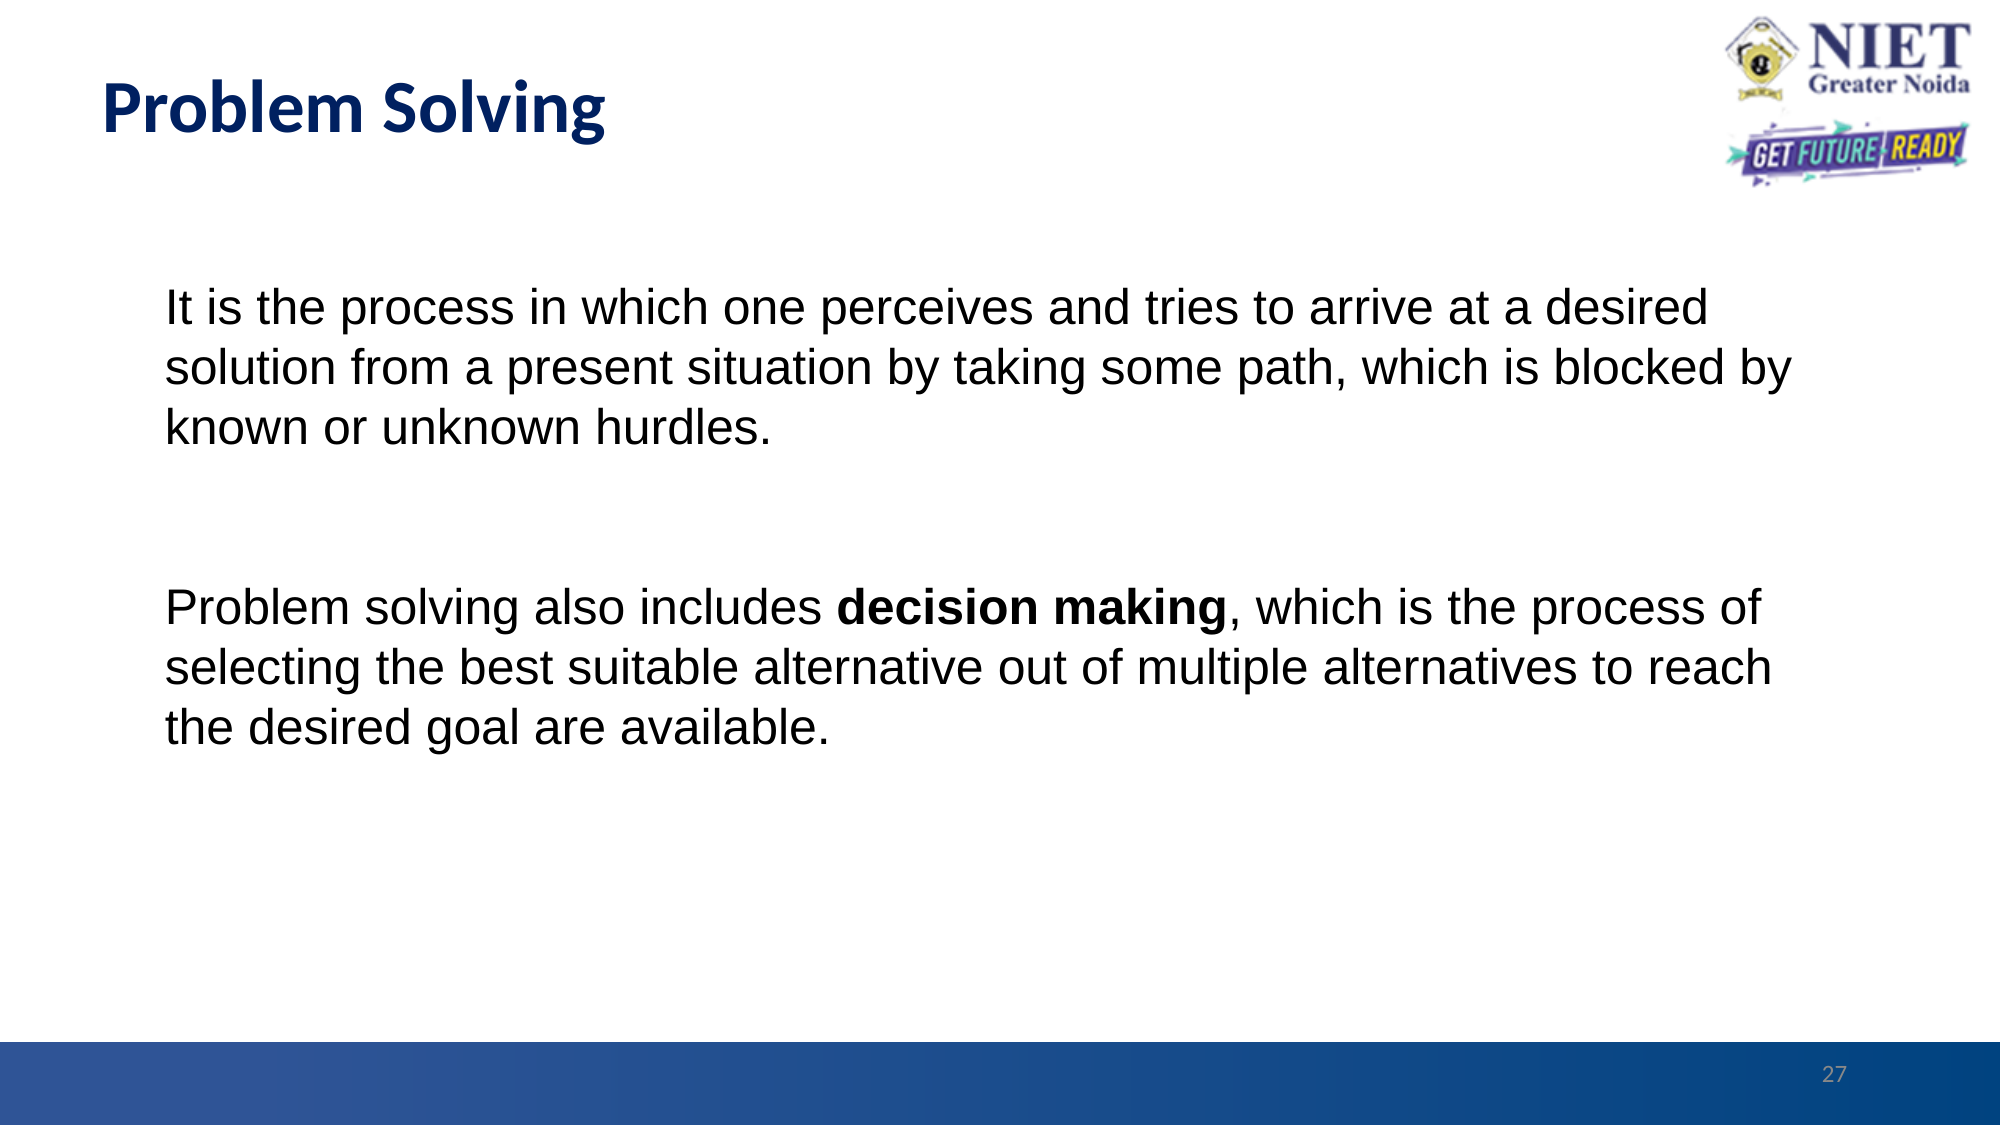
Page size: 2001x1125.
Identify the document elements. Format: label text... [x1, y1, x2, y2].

picture [1668, 0, 2000, 194]
text_box It is the process in which one perceives and tries to arrive at a desired solution from a present situation by taking some path, which is blocked by known or unknown hurdles. Problem solving also includes decision making, which is the process of selecting the best suitable alternative out of multiple alternatives to reach the desired goal are available. [149, 266, 1863, 832]
title Problem Solving [87, 0, 1813, 218]
slide_number 27 [1412, 1042, 1863, 1103]
